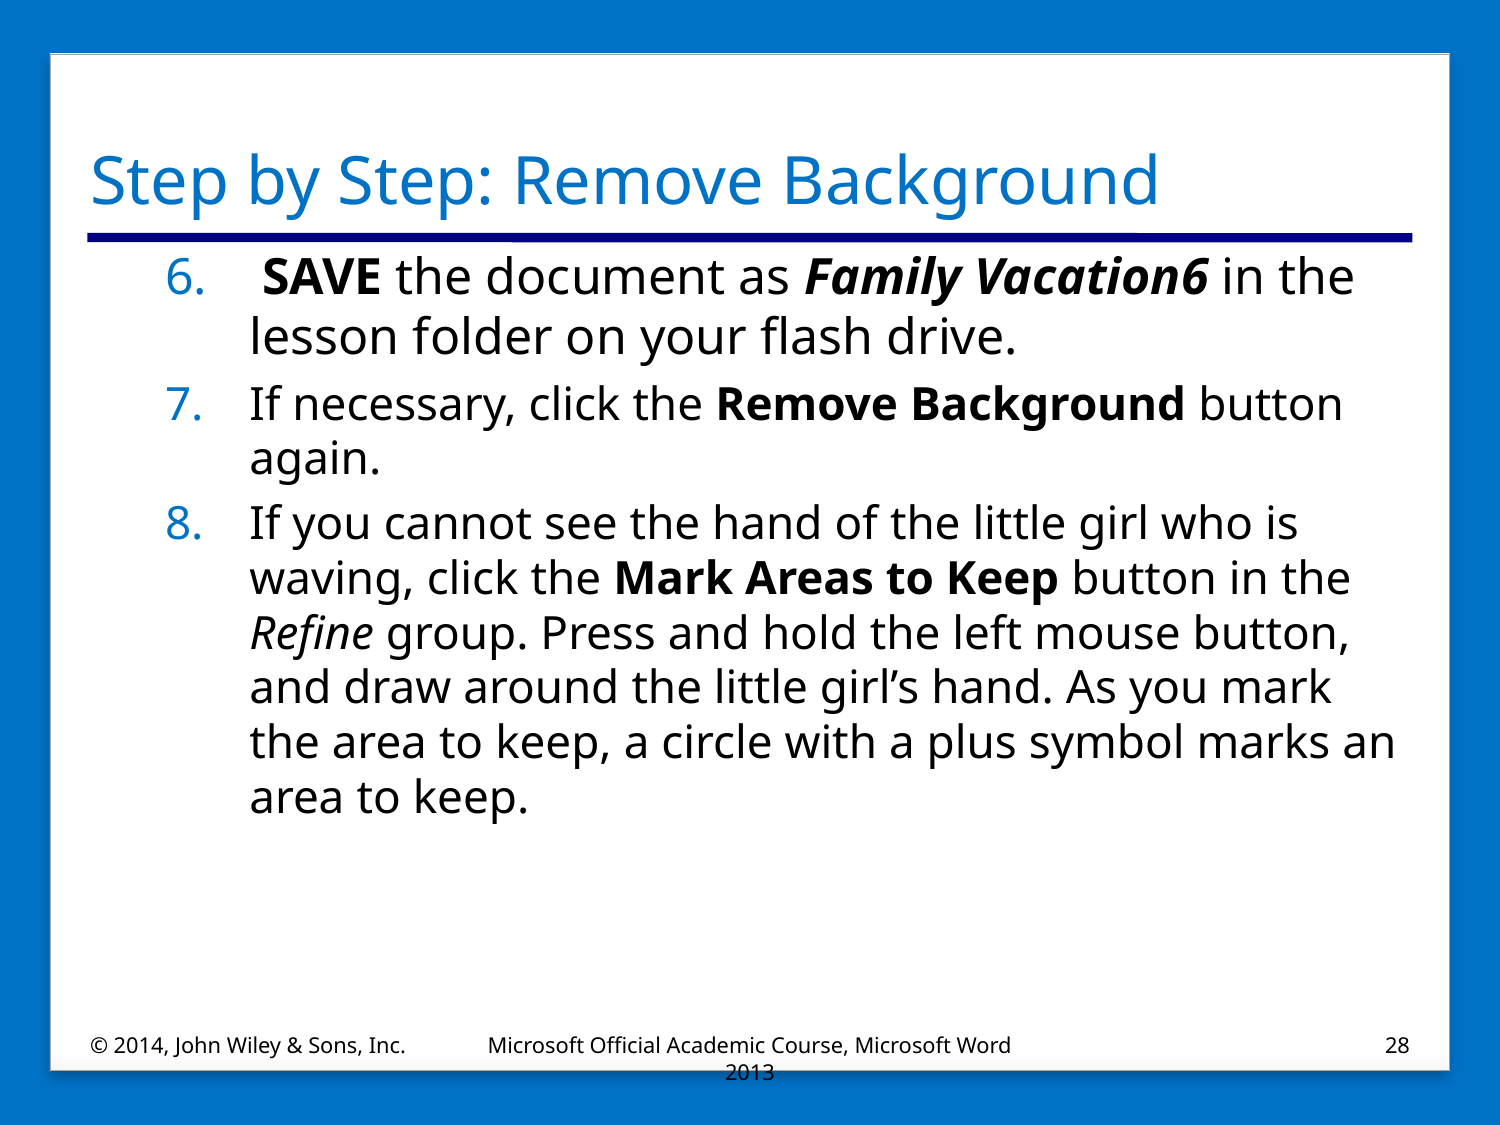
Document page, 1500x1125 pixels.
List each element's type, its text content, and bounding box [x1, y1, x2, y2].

slide_number © 2014, John Wiley & Sons, Inc. [74, 1024, 426, 1103]
list SAVE the document as Family Vacation6 in the lesson folder on your flash drive. If necessary, click the Remove Background button again. If you cannot see the hand of the little girl who is waving, click the Mark Areas to Keep button in the Refine group. Press and hold the left mouse button, and draw around the little girl’s hand. As you mark the area to keep, a circle with a plus symbol marks an area to keep. [75, 237, 1425, 1063]
slide_number 28 [1074, 1024, 1426, 1103]
title Step by Step: Remove Background [74, 74, 1426, 226]
footer Microsoft Official Academic Course, Microsoft Word 2013 [449, 1024, 1051, 1103]
